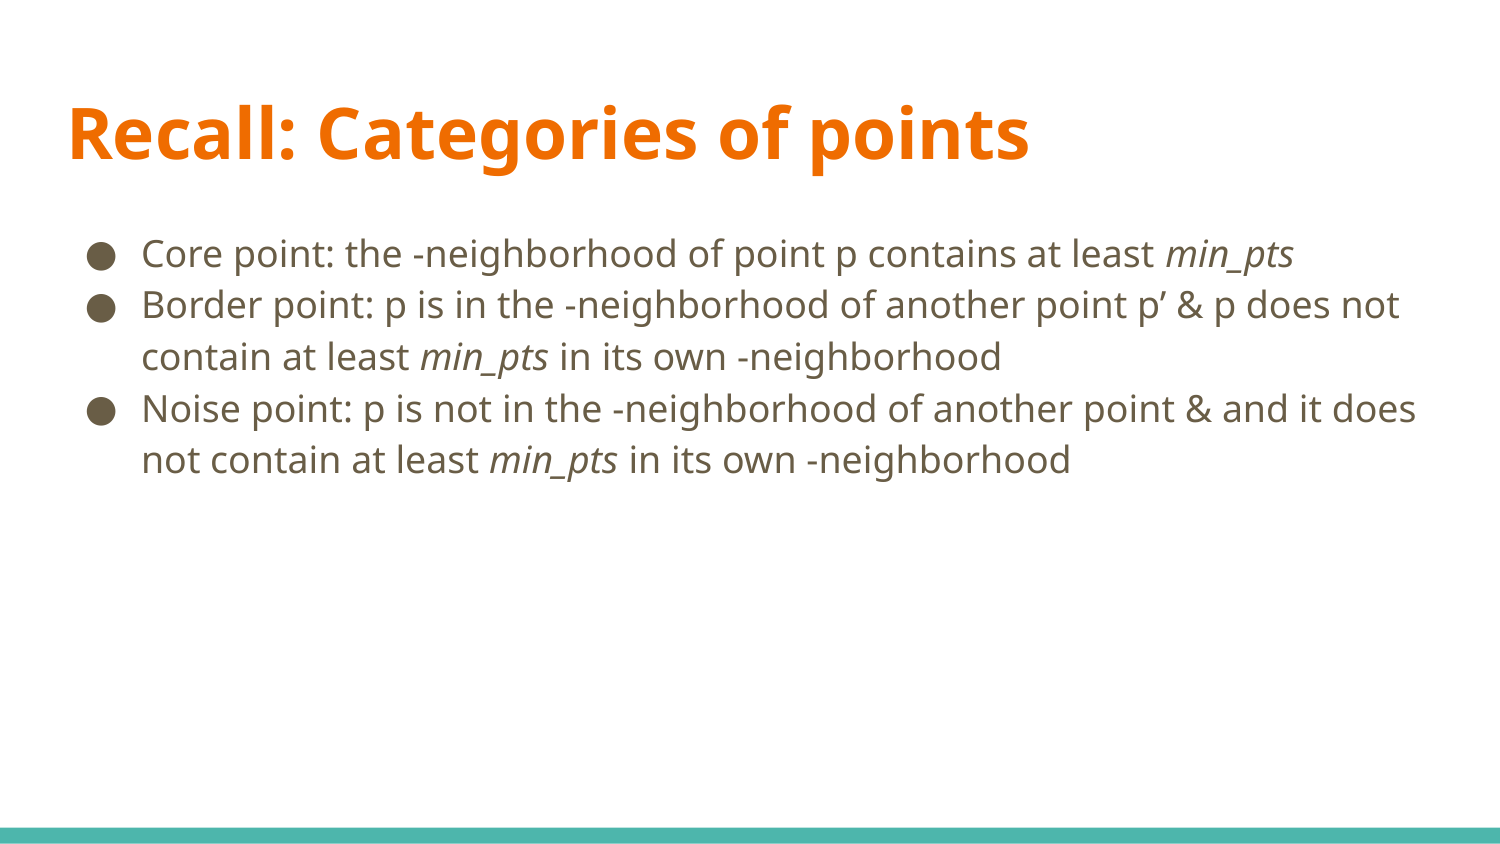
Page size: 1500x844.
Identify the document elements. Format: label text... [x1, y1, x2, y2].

title Recall: Categories of points [51, 72, 1449, 189]
